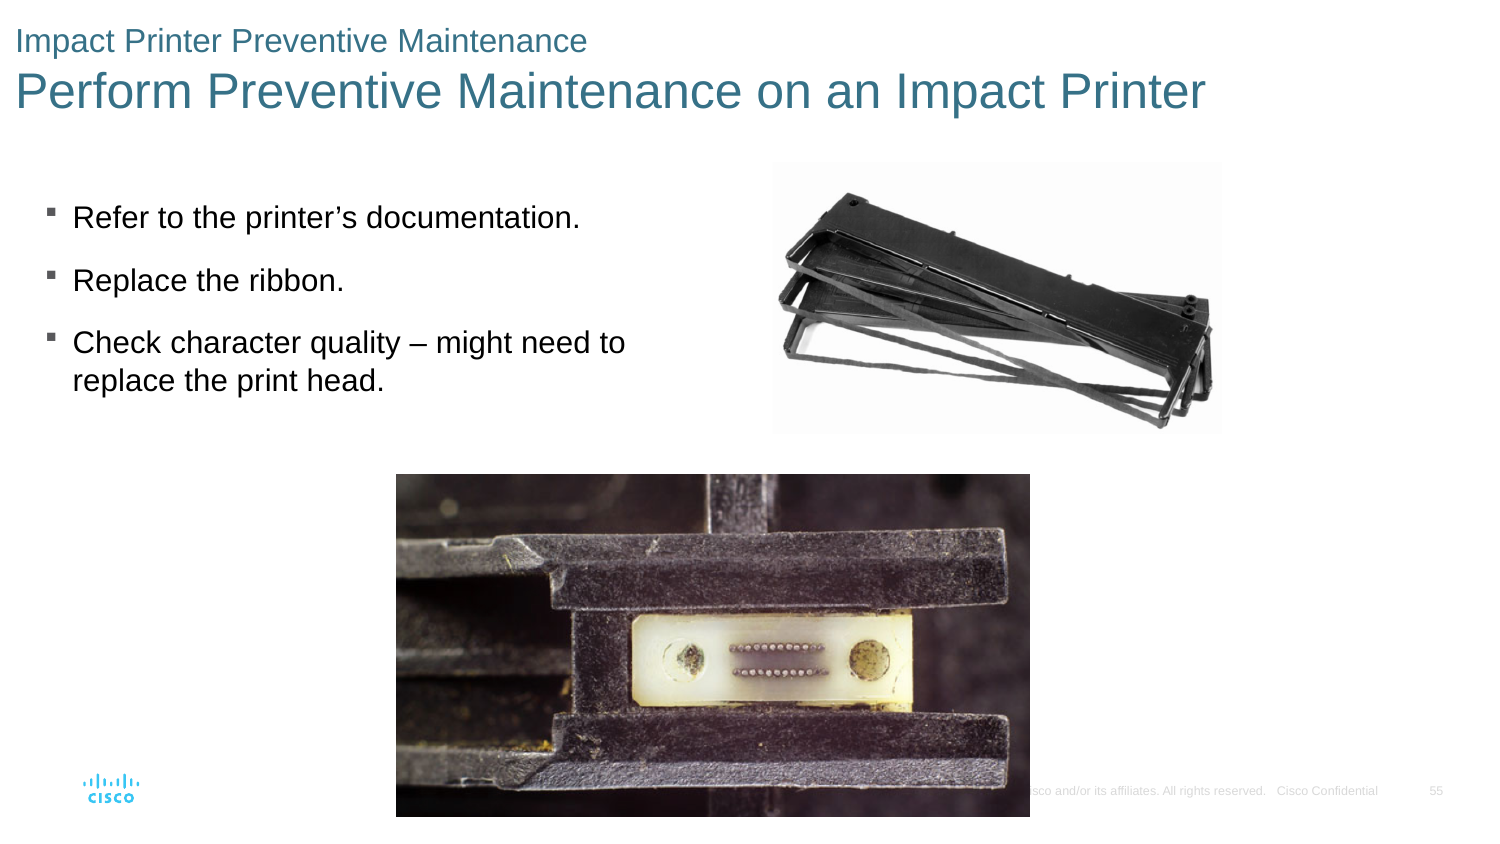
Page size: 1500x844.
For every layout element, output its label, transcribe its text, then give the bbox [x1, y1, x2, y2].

list Refer to the printer’s documentation. Replace the ribbon. Check character quality – might need to replace the print head. [29, 189, 663, 422]
picture [771, 162, 1222, 434]
picture [396, 474, 1030, 817]
title Impact Printer Preventive Maintenance Perform Preventive Maintenance on an Impact Printer [0, 6, 1500, 131]
